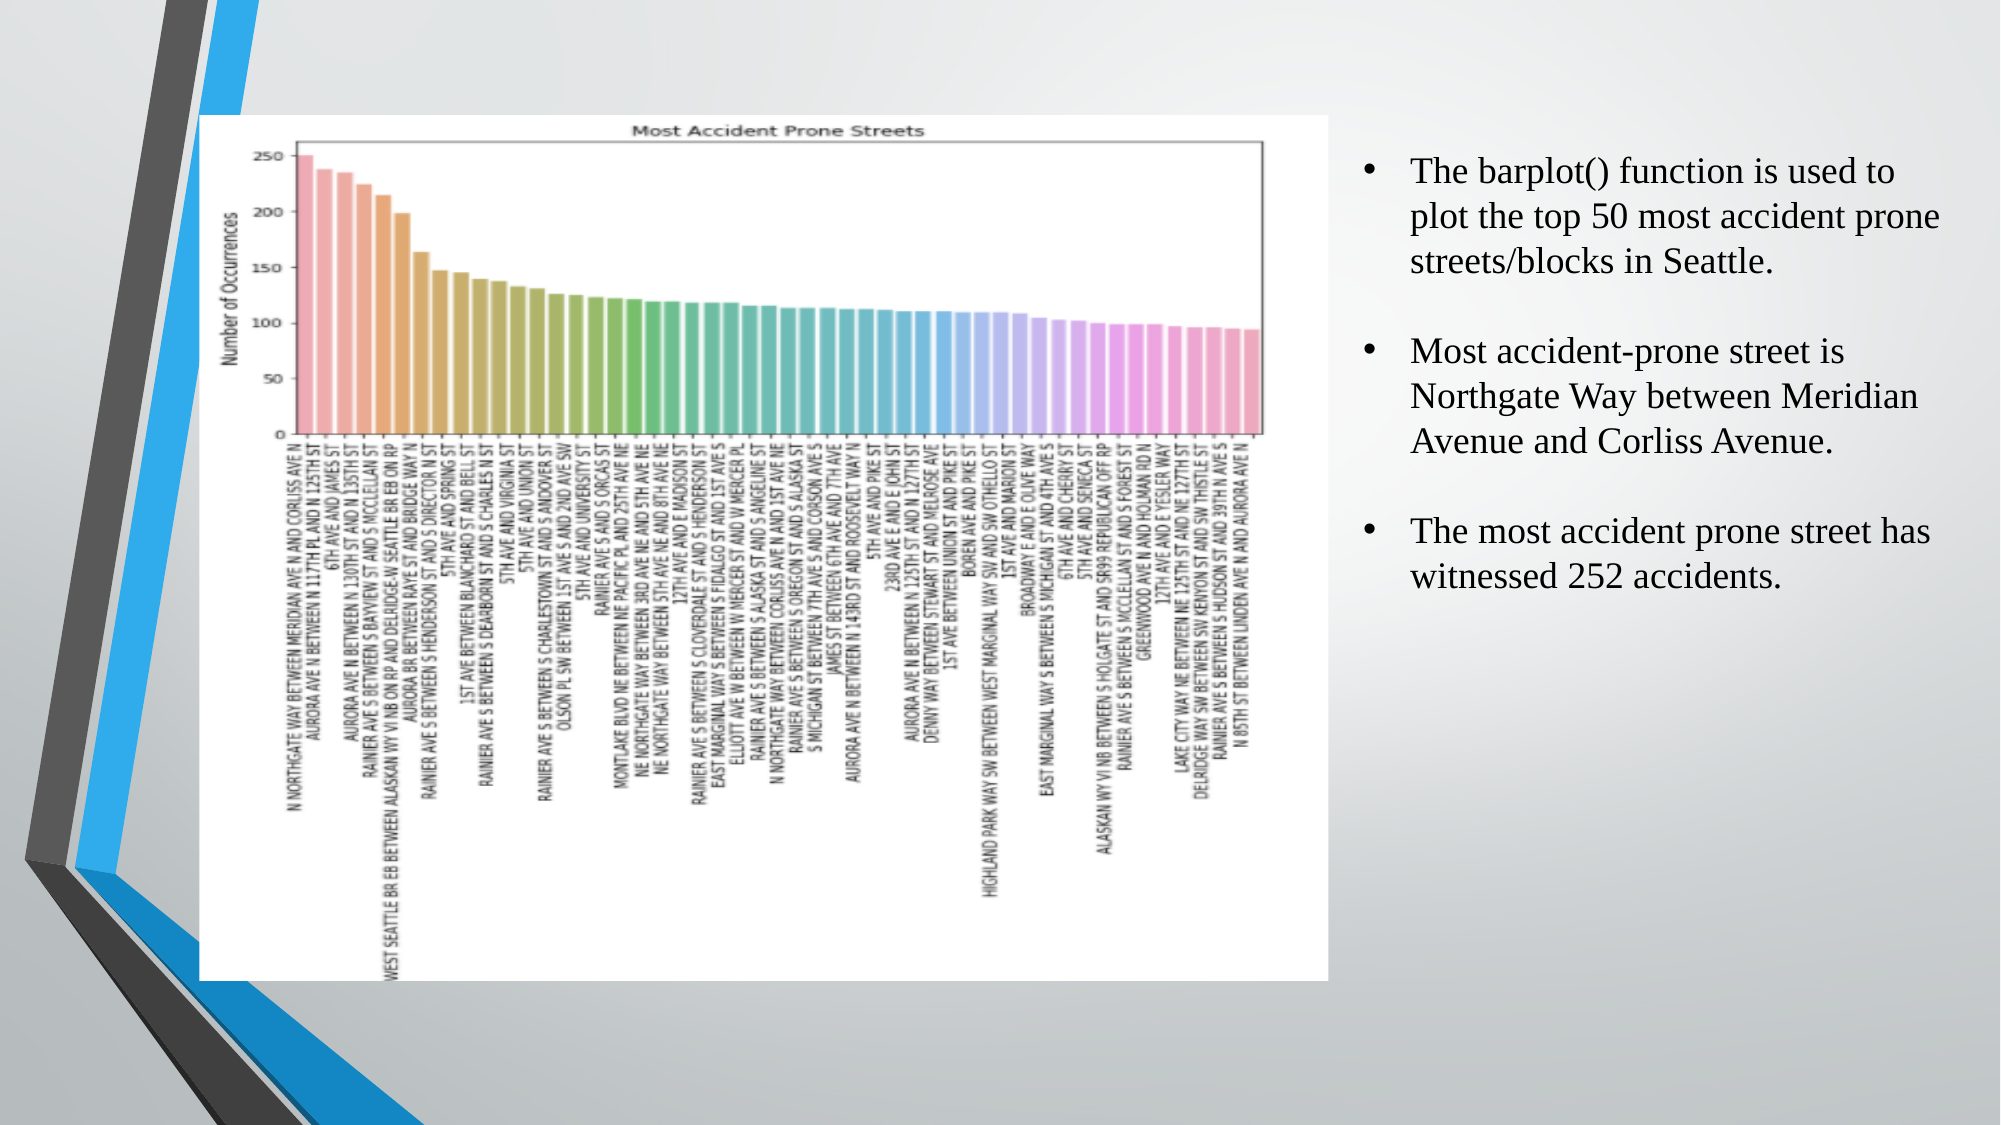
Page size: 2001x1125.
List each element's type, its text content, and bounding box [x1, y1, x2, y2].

text_box The barplot() function is used to plot the top 50 most accident prone streets/blocks in Seattle. Most accident-prone street is Northgate Way between Meridian Avenue and Corliss Avenue. The most accident prone street has witnessed 252 accidents. [1348, 138, 1973, 649]
picture [198, 115, 1329, 981]
